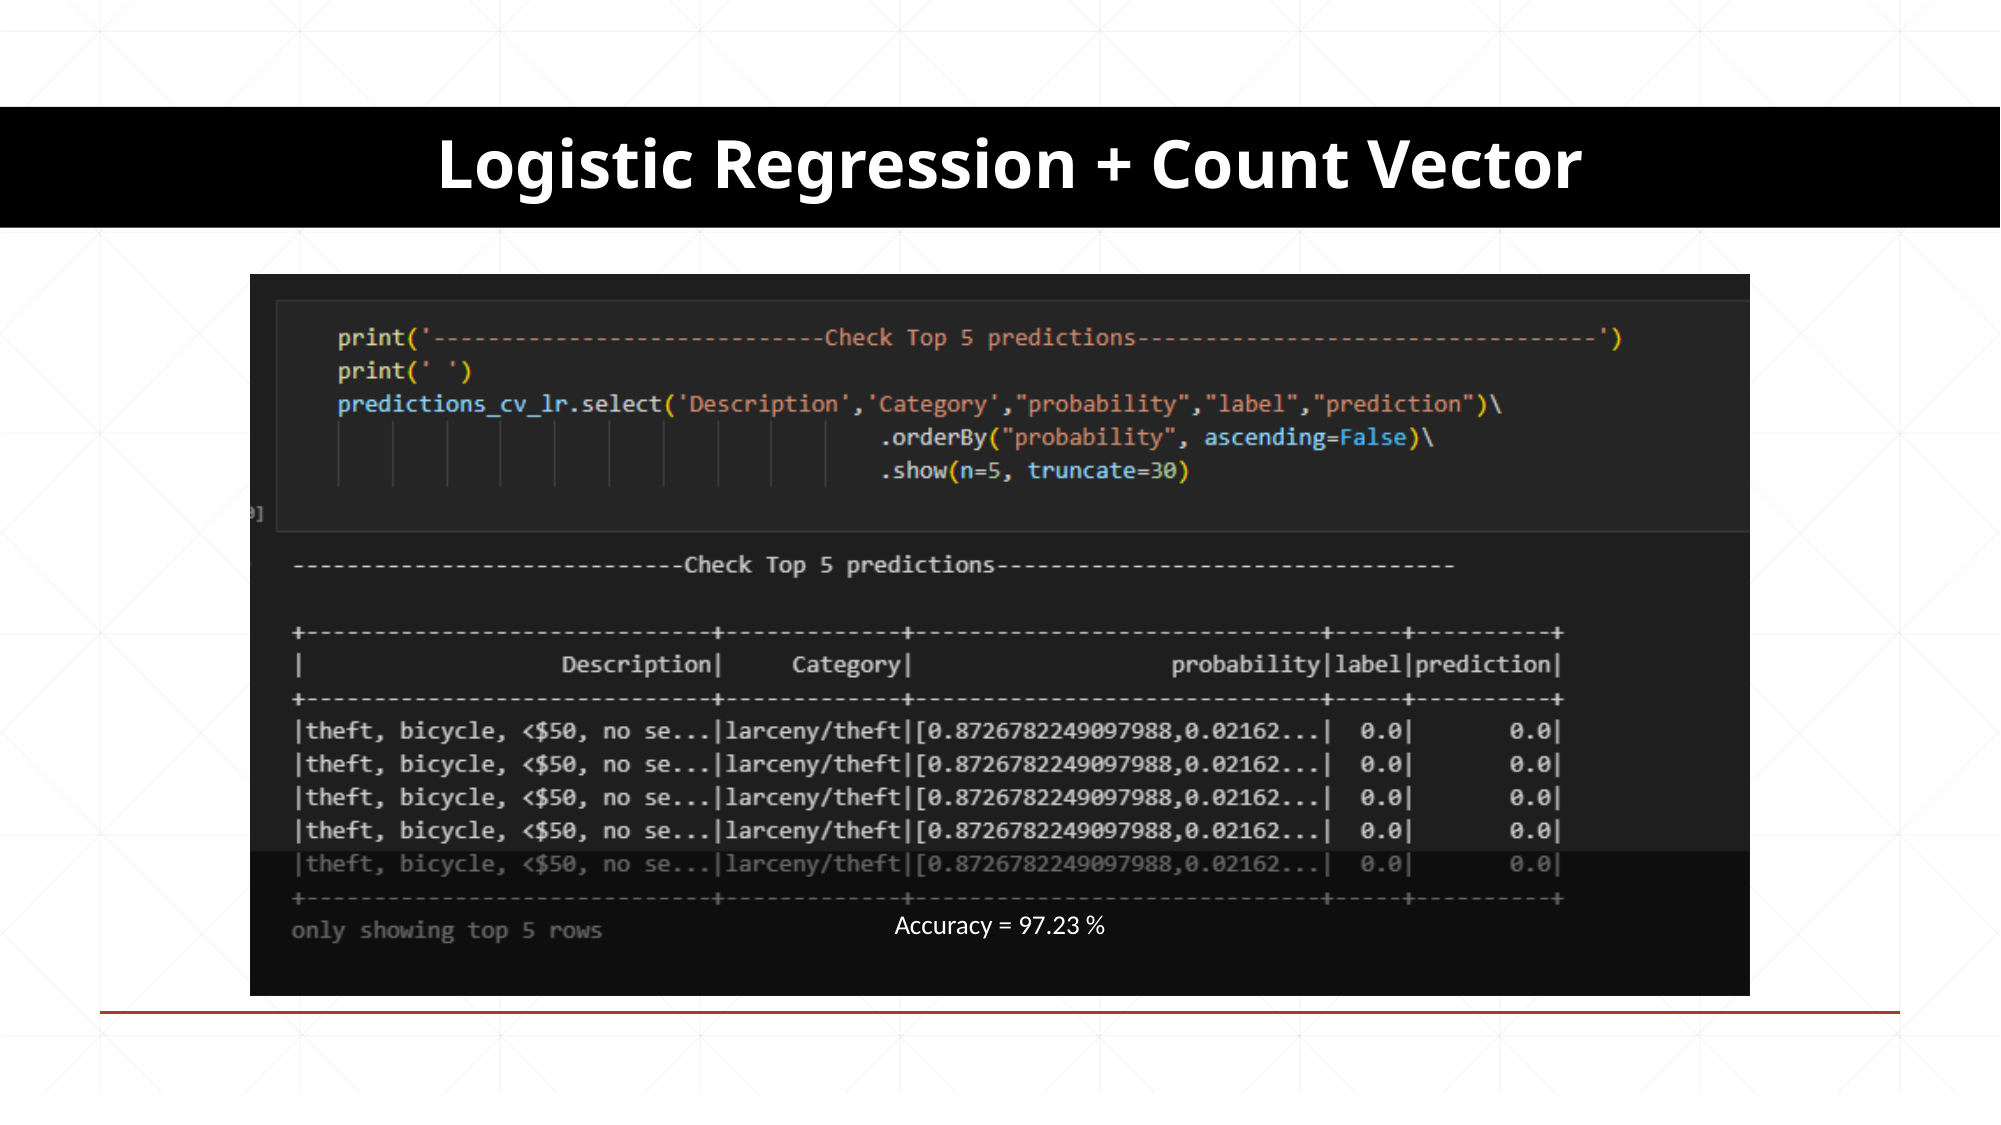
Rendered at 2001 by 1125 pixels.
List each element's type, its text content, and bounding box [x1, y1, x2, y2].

picture [250, 274, 1750, 996]
text_box [0, 106, 2000, 229]
title Logistic Regression + Count Vector [91, 105, 1931, 228]
